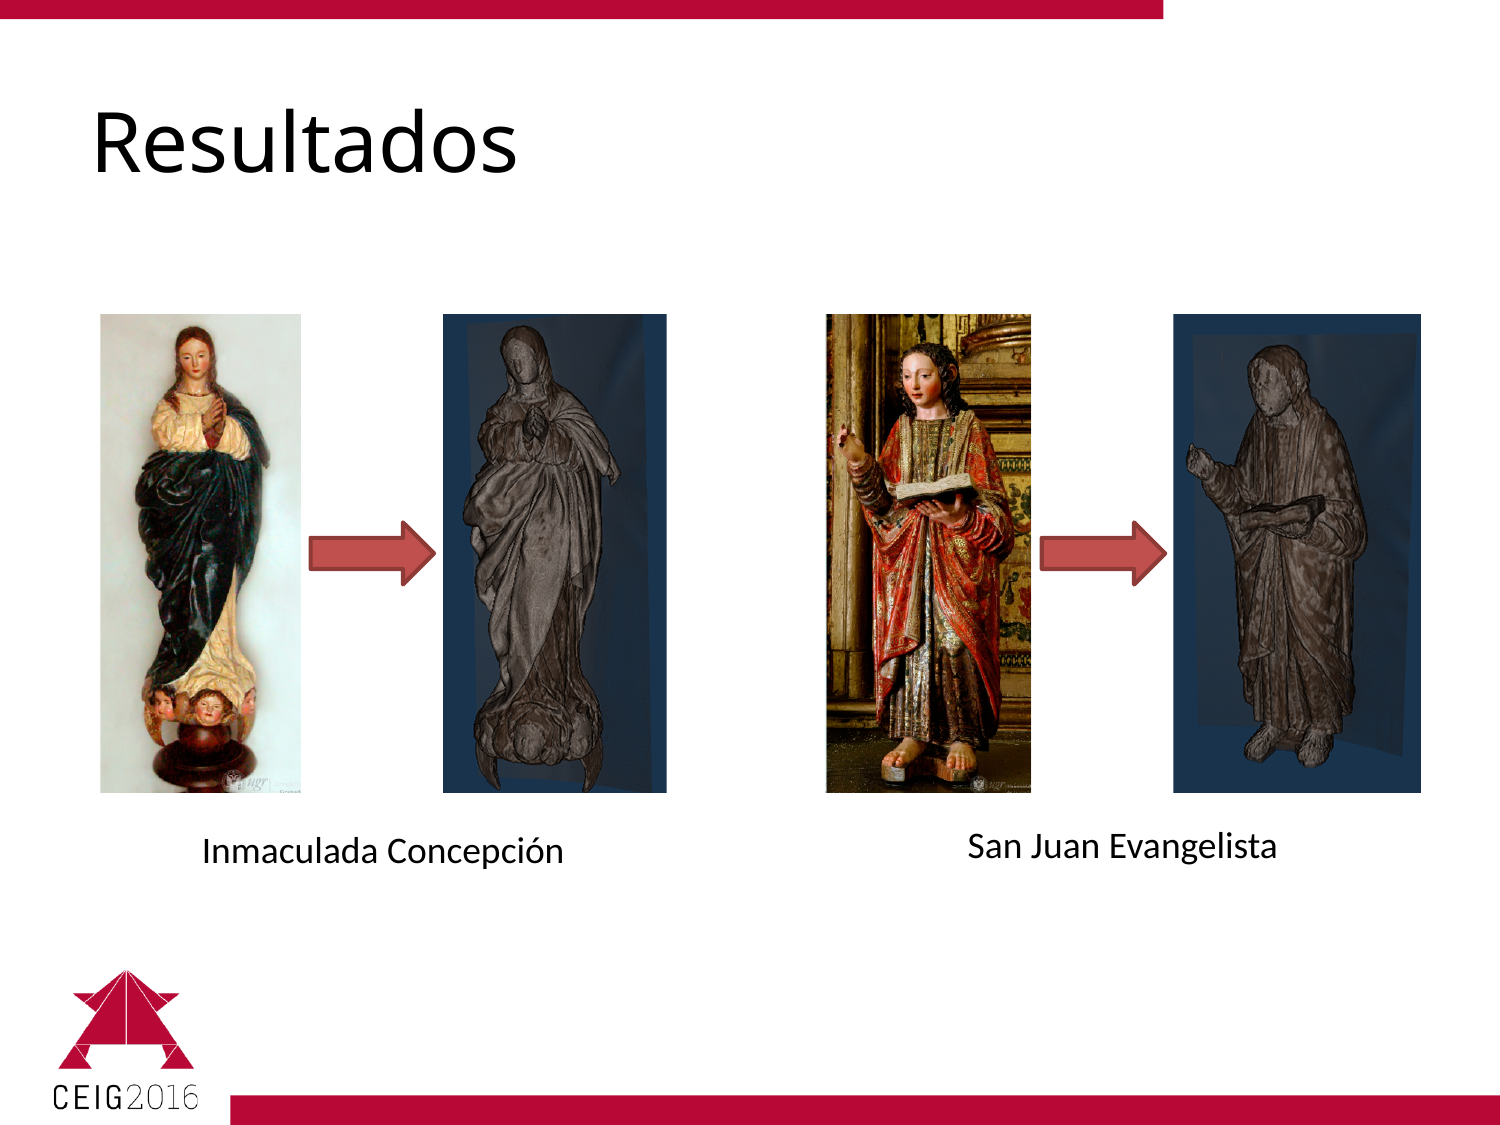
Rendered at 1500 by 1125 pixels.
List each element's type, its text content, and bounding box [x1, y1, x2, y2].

picture [53, 970, 198, 1111]
picture [100, 314, 302, 793]
text_box San Juan Evangelista [825, 813, 1421, 874]
title Resultados [75, 45, 1425, 233]
text_box Inmaculada Concepción [100, 819, 667, 879]
picture [442, 314, 667, 793]
text_box [308, 520, 437, 587]
picture [824, 314, 1032, 793]
picture [1173, 314, 1422, 793]
text_box [1039, 520, 1168, 587]
